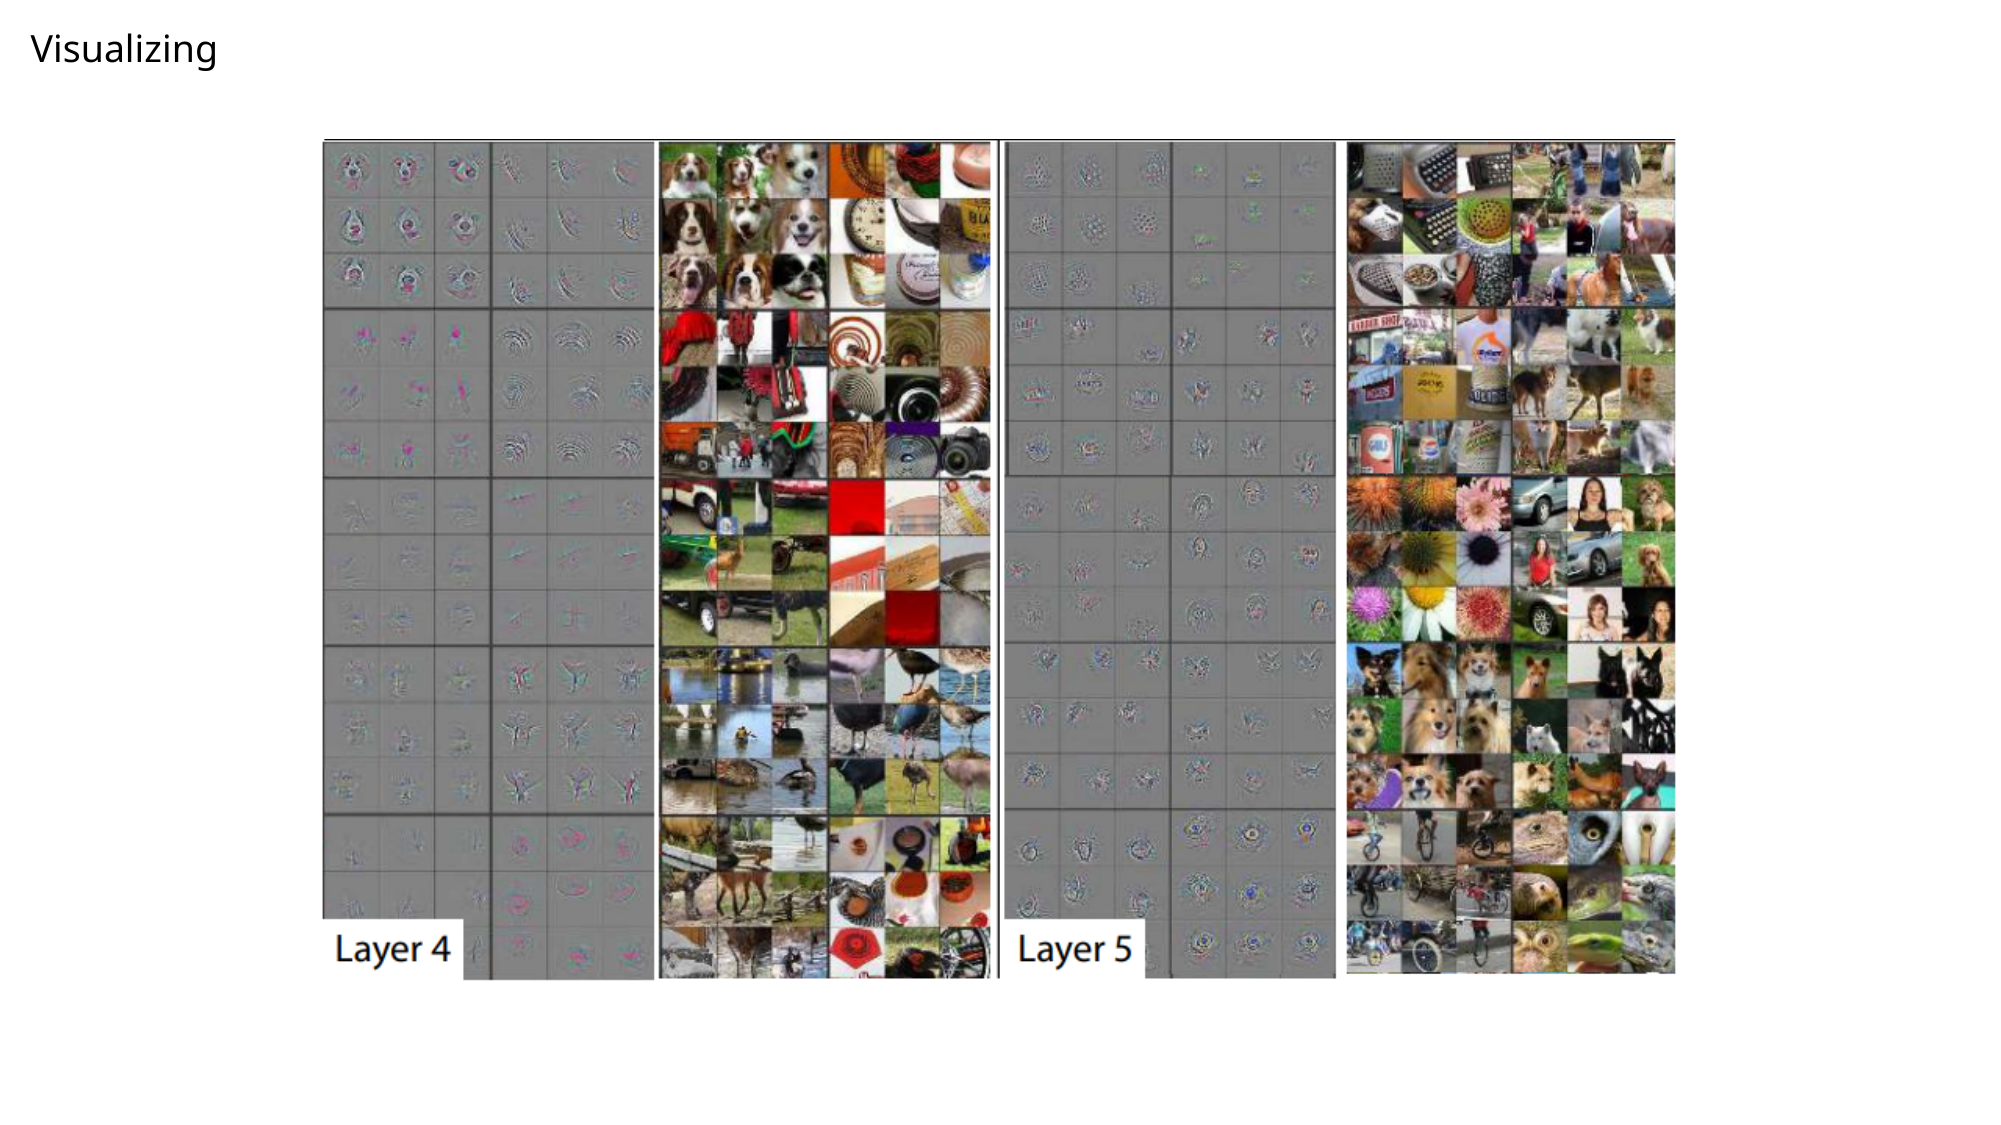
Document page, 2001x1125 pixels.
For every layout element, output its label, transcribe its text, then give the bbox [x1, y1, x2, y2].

text_box Visualizing [15, 17, 1108, 78]
picture [312, 139, 1688, 986]
